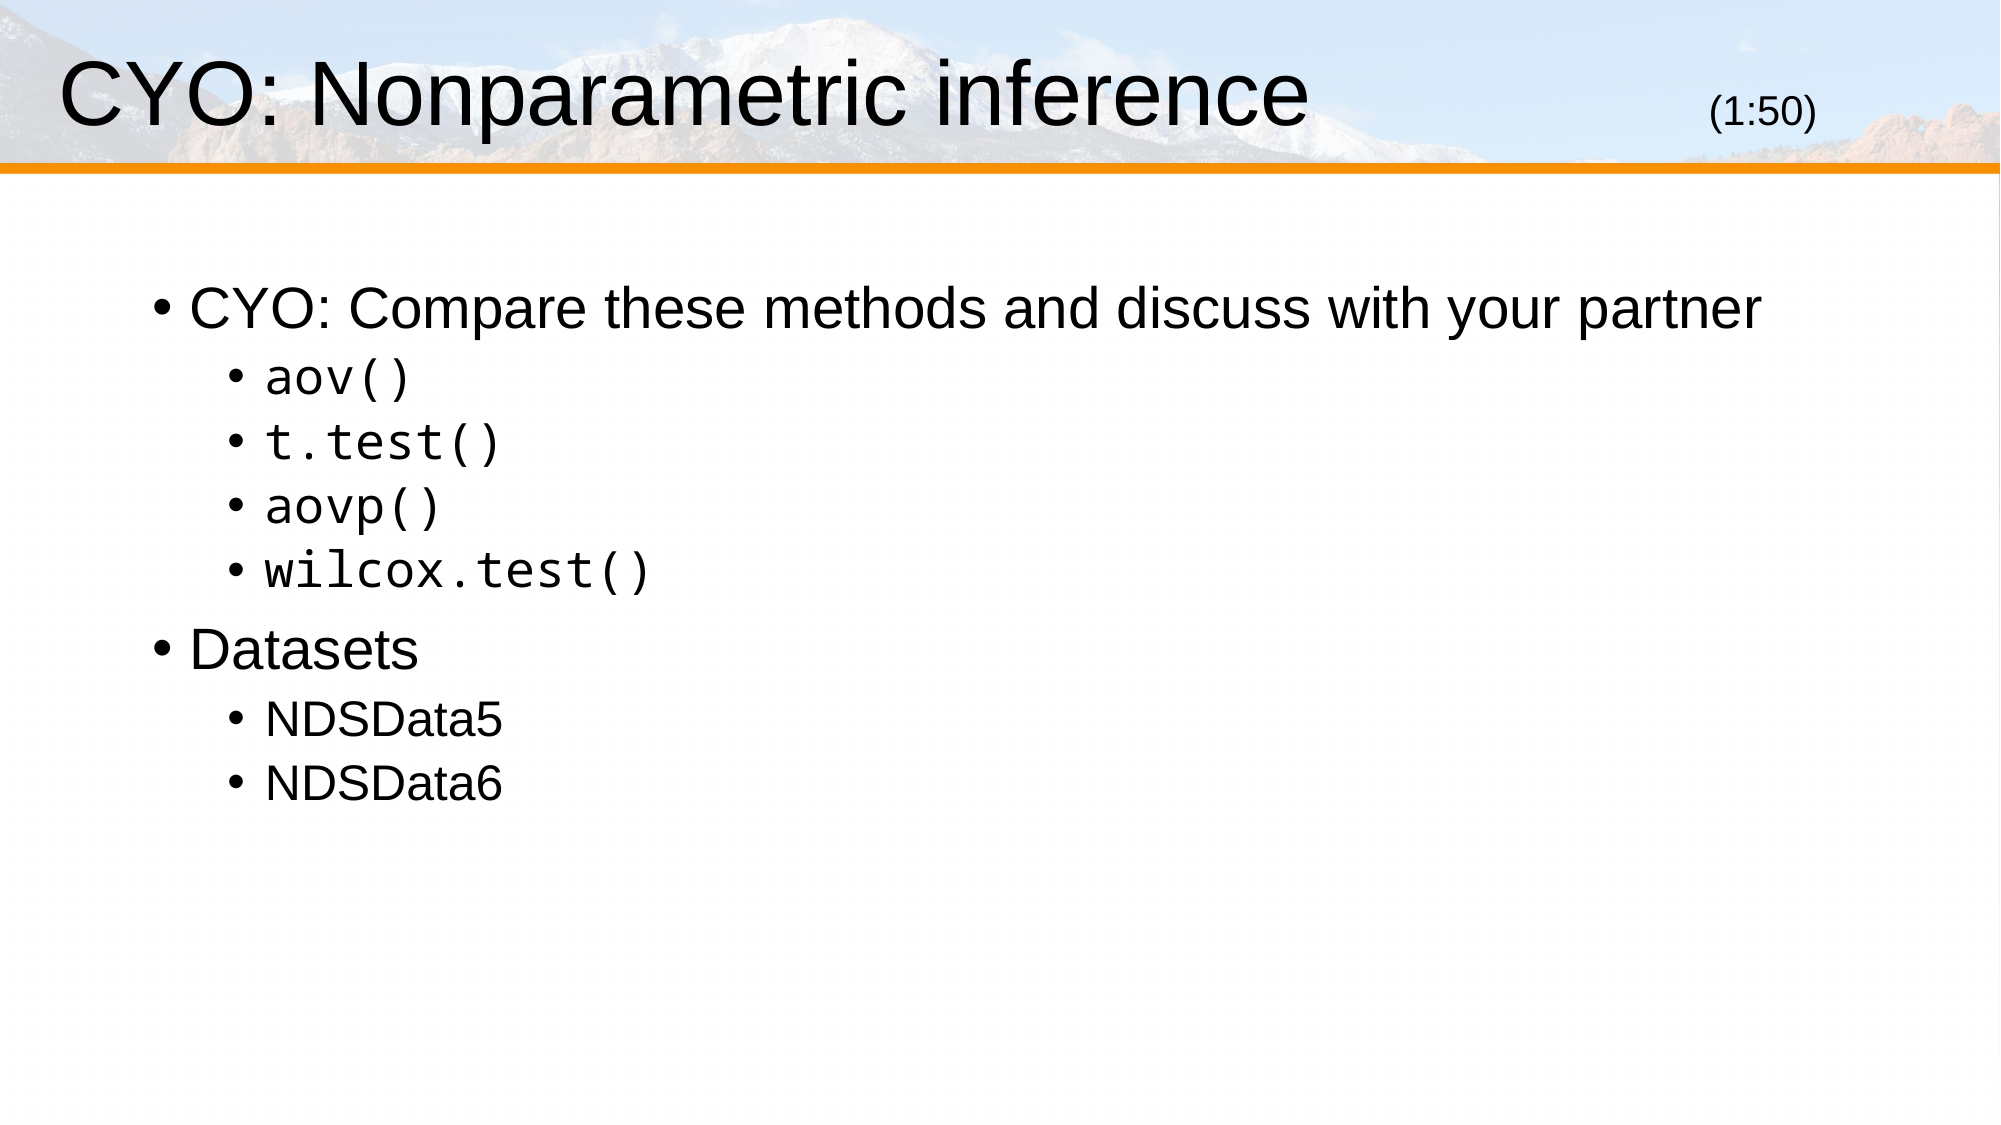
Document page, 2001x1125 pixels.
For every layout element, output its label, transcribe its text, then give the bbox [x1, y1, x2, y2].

title CYO: Nonparametric inference (1:50) [43, 3, 1953, 188]
picture [0, 0, 2000, 1125]
list CYO: Compare these methods and discuss with your partner aov() t.test() aovp() wilcox.test() Datasets NDSData5 NDSData6 [137, 270, 1863, 985]
